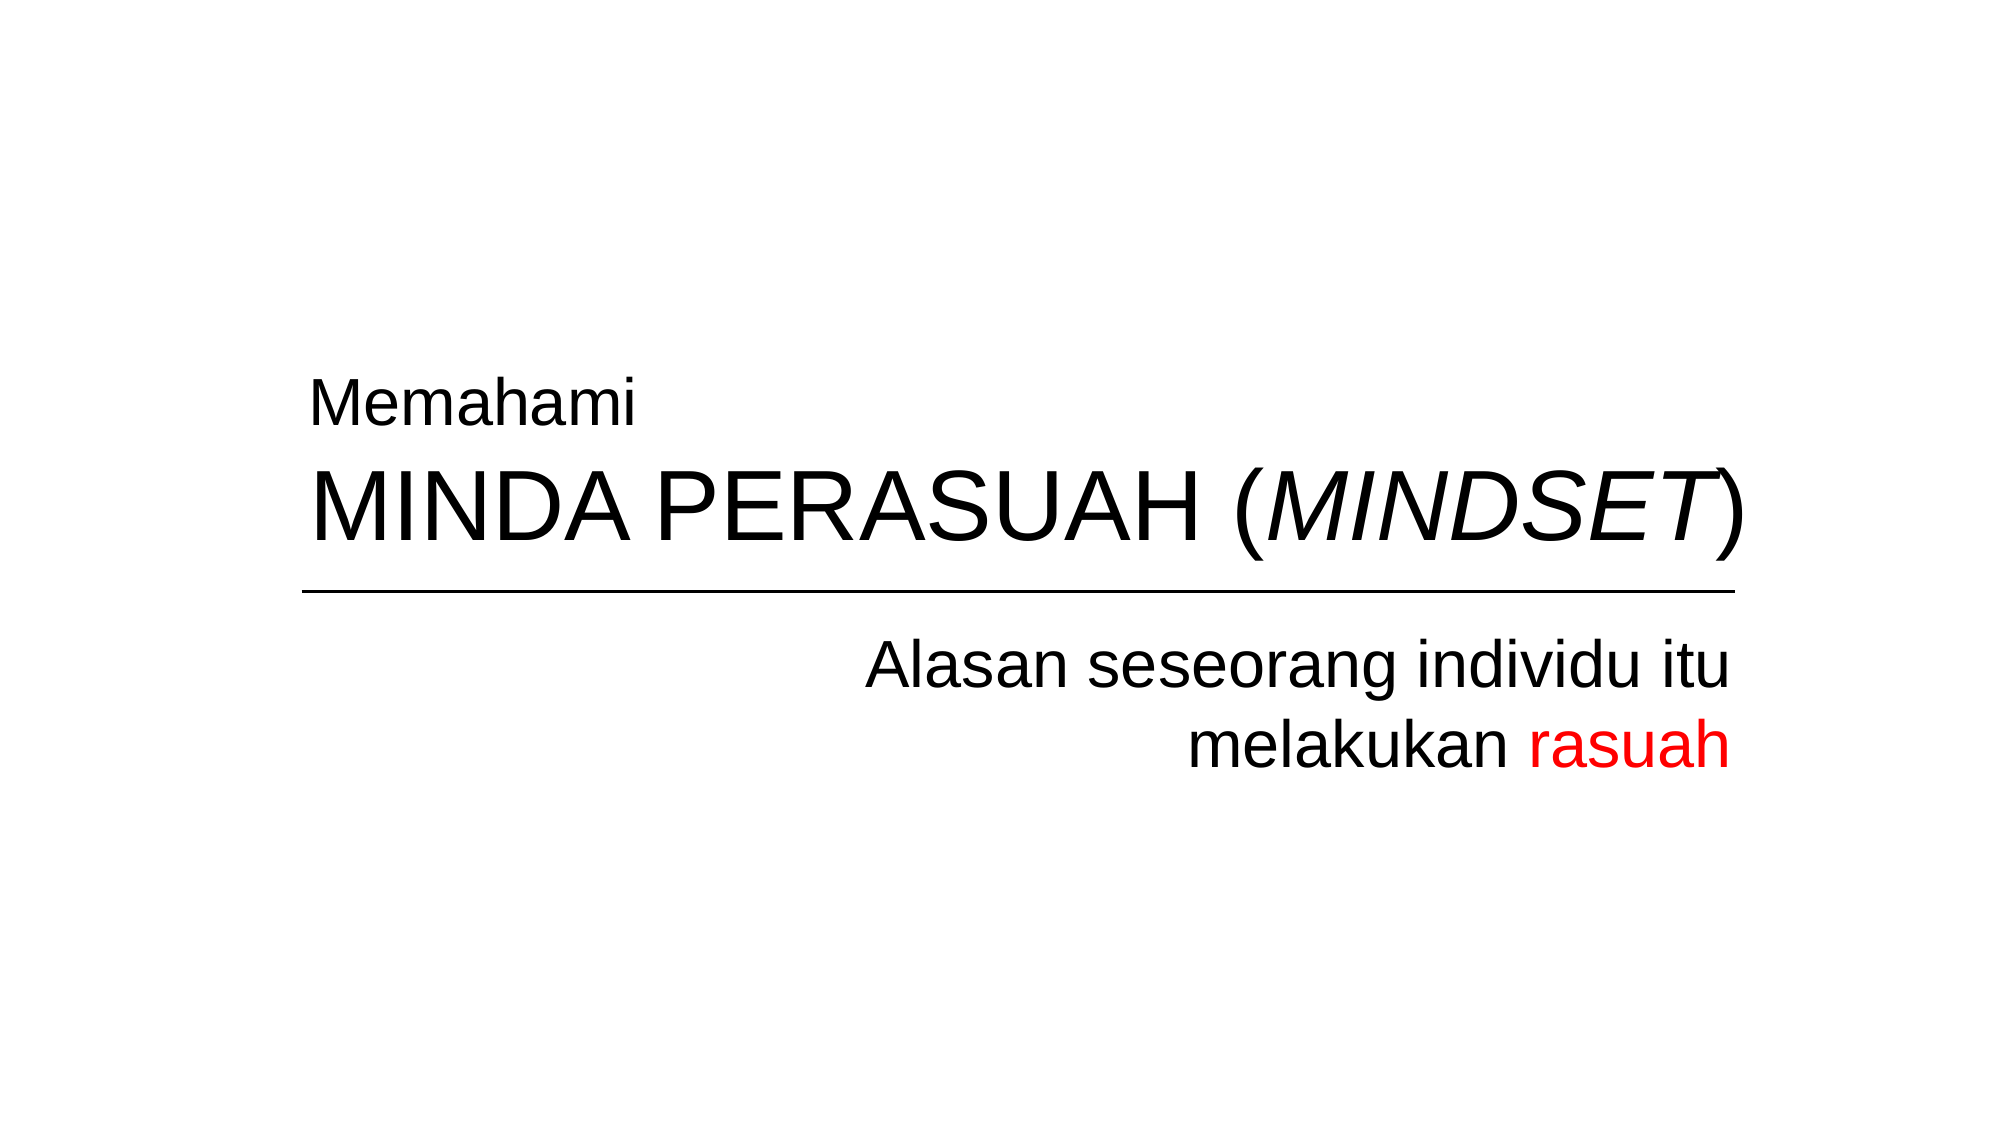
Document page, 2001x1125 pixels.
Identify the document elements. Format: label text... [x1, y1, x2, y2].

text_box Memahami [293, 351, 1726, 446]
title MINDA PERASUAH (MINDSET) [294, 399, 2000, 617]
text_box Alasan seseorang individu itu melakukan rasuah [700, 613, 1747, 789]
